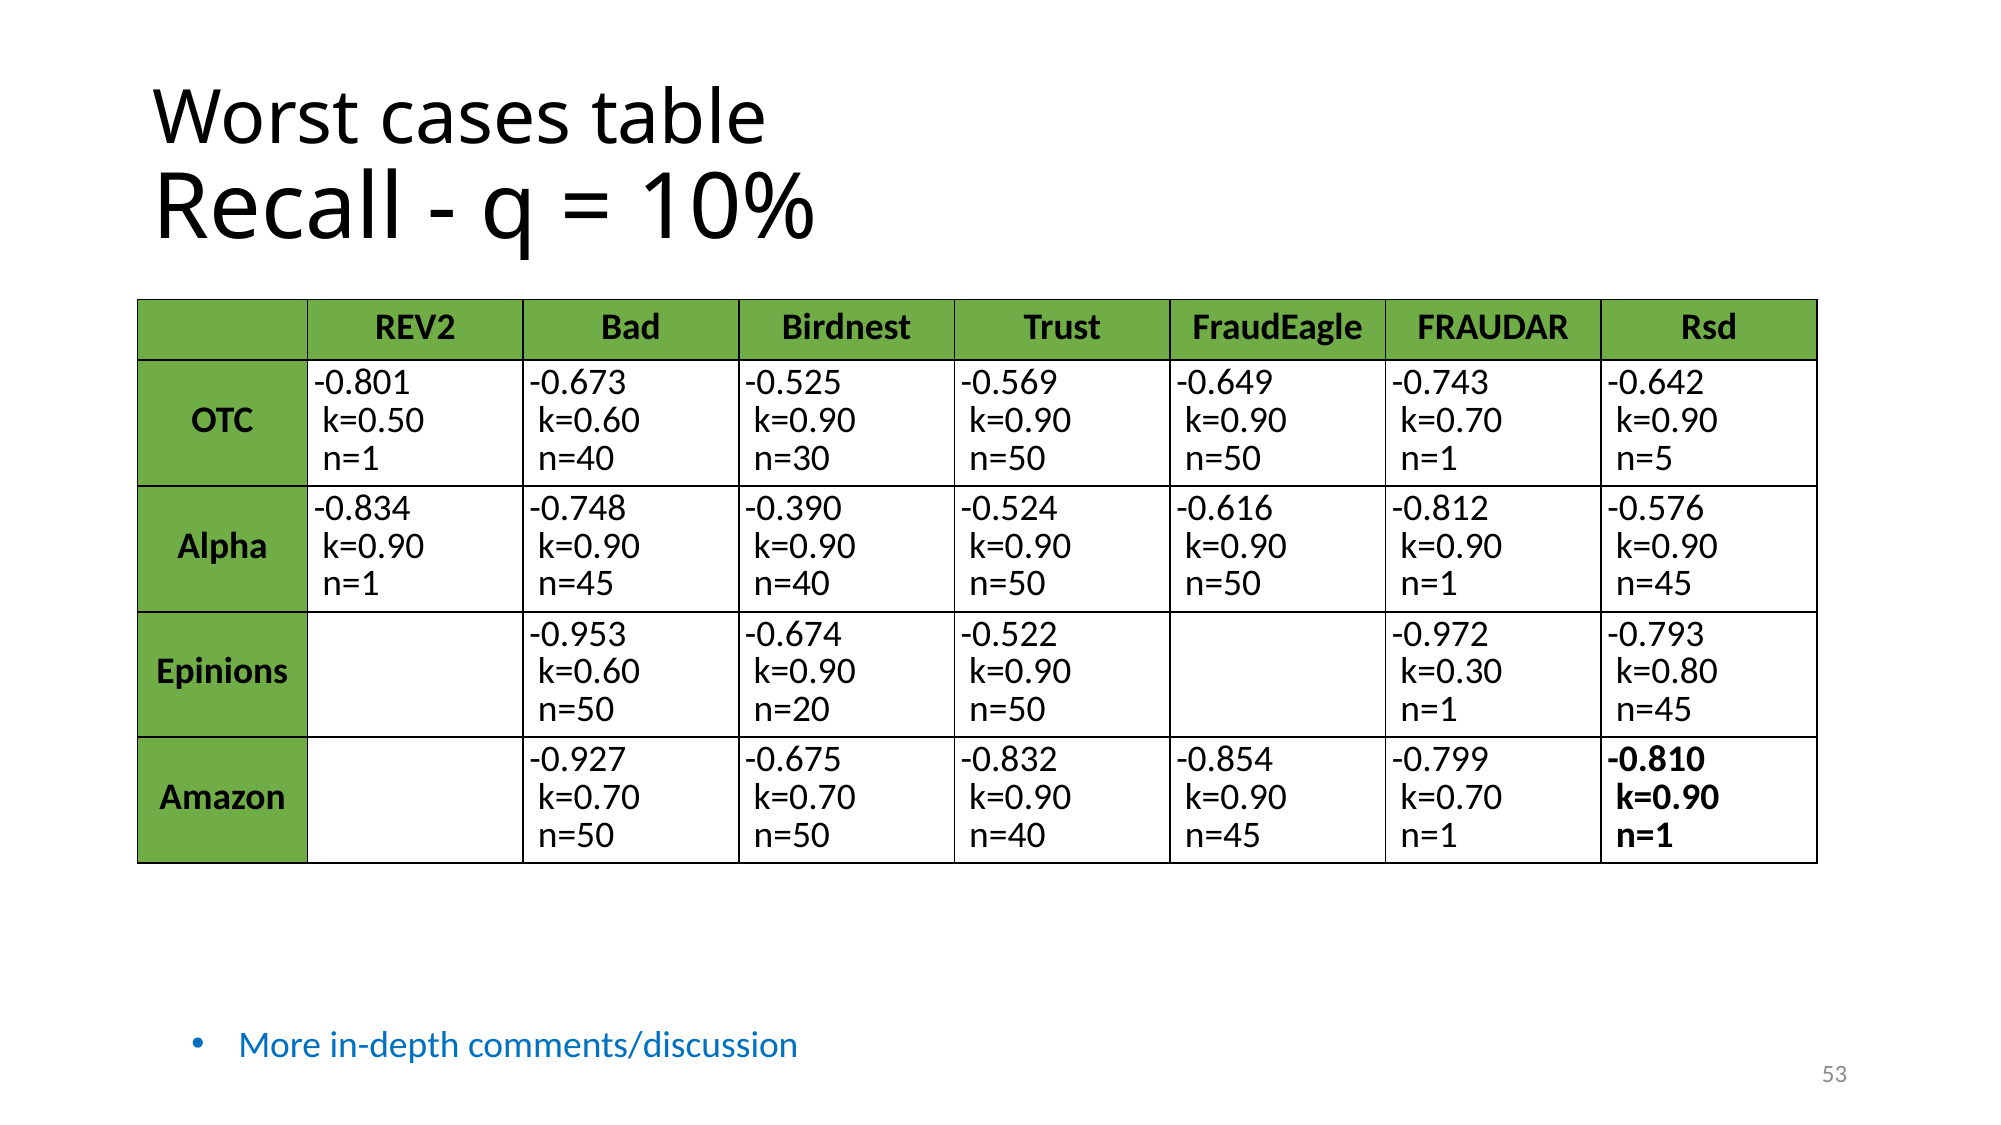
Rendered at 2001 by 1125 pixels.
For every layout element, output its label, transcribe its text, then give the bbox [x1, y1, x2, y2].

table_cell -0.972 k=0.30 n=1 [1386, 613, 1600, 736]
table_cell -0.390 k=0.90 n=40 [740, 487, 954, 611]
table_header [138, 300, 307, 359]
table_cell -0.649 k=0.90 n=50 [1171, 361, 1385, 485]
table_cell -0.743 k=0.70 n=1 [1386, 361, 1600, 485]
table_cell -0.854 k=0.90 n=45 [1171, 738, 1385, 862]
table_cell Alpha [138, 487, 307, 611]
table_header FraudEagle [1171, 300, 1385, 359]
table_header FRAUDAR [1386, 300, 1600, 359]
table_cell -0.525 k=0.90 n=30 [740, 361, 954, 485]
table_cell -0.832 k=0.90 n=40 [955, 738, 1169, 862]
table_cell Epinions [138, 613, 307, 736]
slide_number 53 [1412, 1042, 1863, 1103]
table_header Rsd [1602, 300, 1816, 359]
table_cell -0.642 k=0.90 n=5 [1602, 361, 1816, 485]
table_cell -0.927 k=0.70 n=50 [524, 738, 738, 862]
table_cell [1171, 613, 1385, 736]
table_cell -0.793 k=0.80 n=45 [1602, 613, 1816, 736]
table_header REV2 [308, 300, 522, 359]
table_cell -0.576 k=0.90 n=45 [1602, 487, 1816, 611]
table_cell -0.674 k=0.90 n=20 [740, 613, 954, 736]
text_box More in-depth comments/discussion [176, 1012, 815, 1073]
table_cell -0.673 k=0.60 n=40 [524, 361, 738, 485]
table_header Birdnest [740, 300, 954, 359]
table_cell [308, 738, 522, 862]
table_header Trust [955, 300, 1169, 359]
table_cell -0.953 k=0.60 n=50 [524, 613, 738, 736]
table_cell -0.522 k=0.90 n=50 [955, 613, 1169, 736]
table_cell -0.616 k=0.90 n=50 [1171, 487, 1385, 611]
table_cell -0.799 k=0.70 n=1 [1386, 738, 1600, 862]
table_cell -0.524 k=0.90 n=50 [955, 487, 1169, 611]
title Worst cases table Recall - q = 10% [137, 59, 1863, 278]
table_cell OTC [138, 361, 307, 485]
table_cell -0.810 k=0.90 n=1 [1602, 738, 1816, 862]
table_cell -0.748 k=0.90 n=45 [524, 487, 738, 611]
table_cell -0.675 k=0.70 n=50 [740, 738, 954, 862]
table_cell Amazon [138, 738, 307, 862]
table_cell [308, 613, 522, 736]
table_cell -0.801 k=0.50 n=1 [308, 361, 522, 485]
table_cell -0.812 k=0.90 n=1 [1386, 487, 1600, 611]
table_cell -0.569 k=0.90 n=50 [955, 361, 1169, 485]
table_cell -0.834 k=0.90 n=1 [308, 487, 522, 611]
table_header Bad [524, 300, 738, 359]
